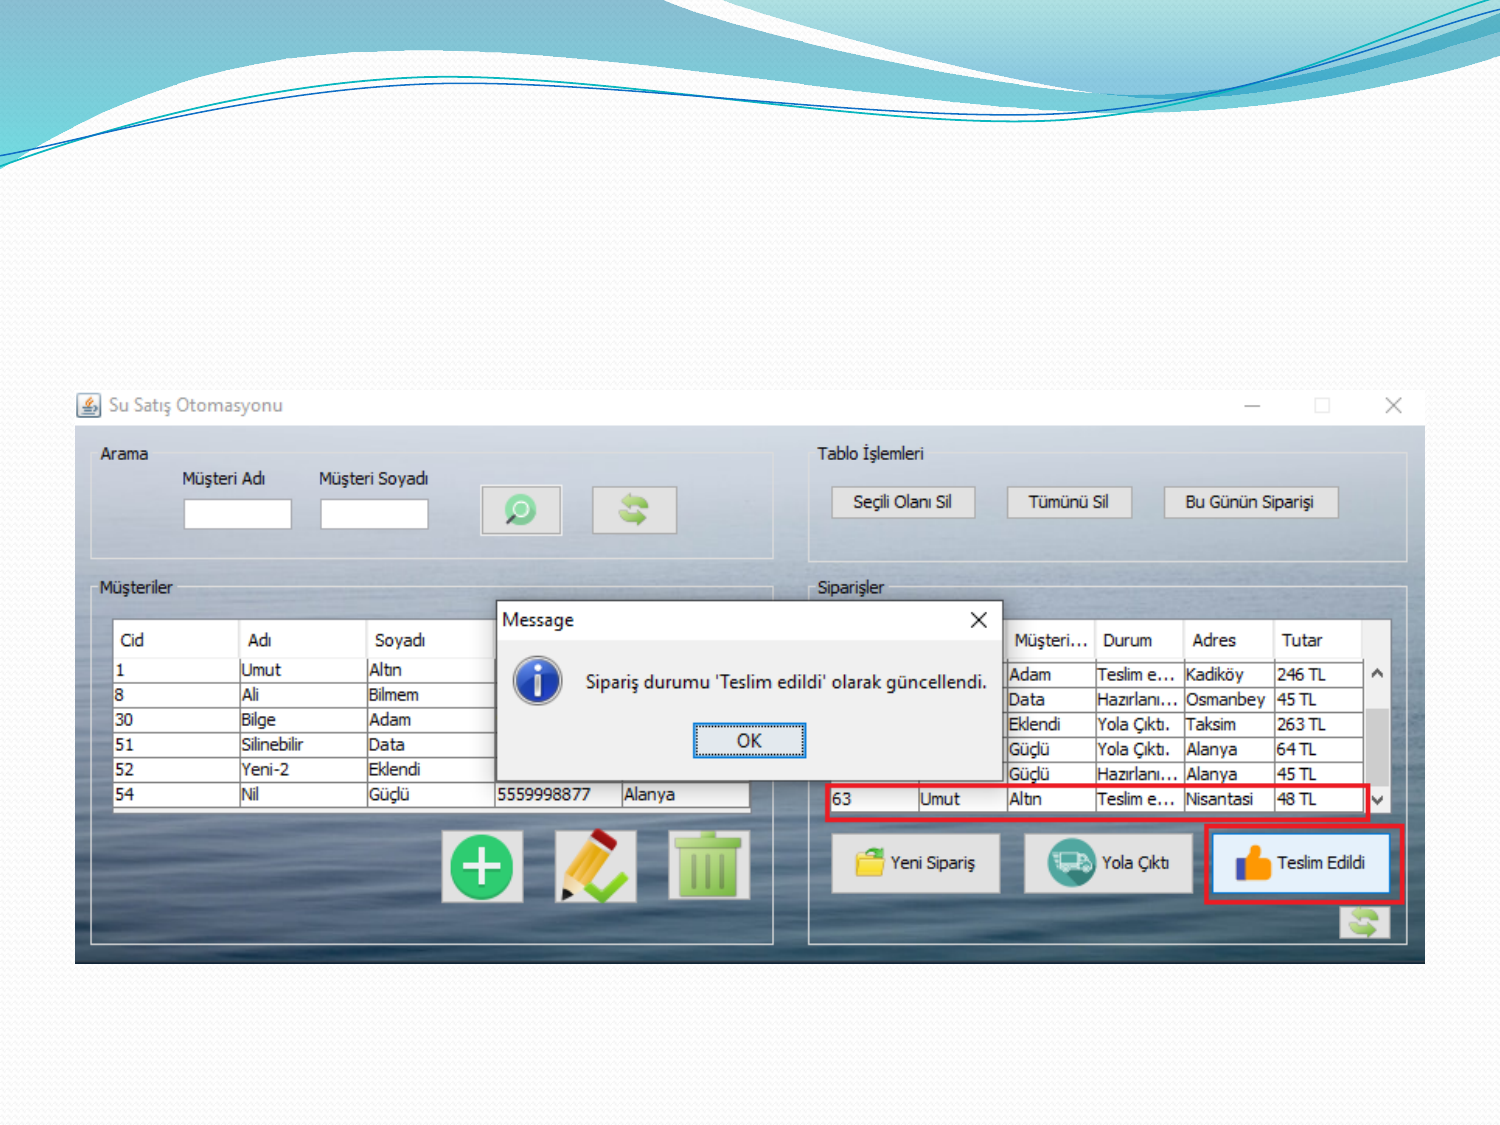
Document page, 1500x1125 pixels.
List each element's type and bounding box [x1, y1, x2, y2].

list [74, 390, 1426, 965]
